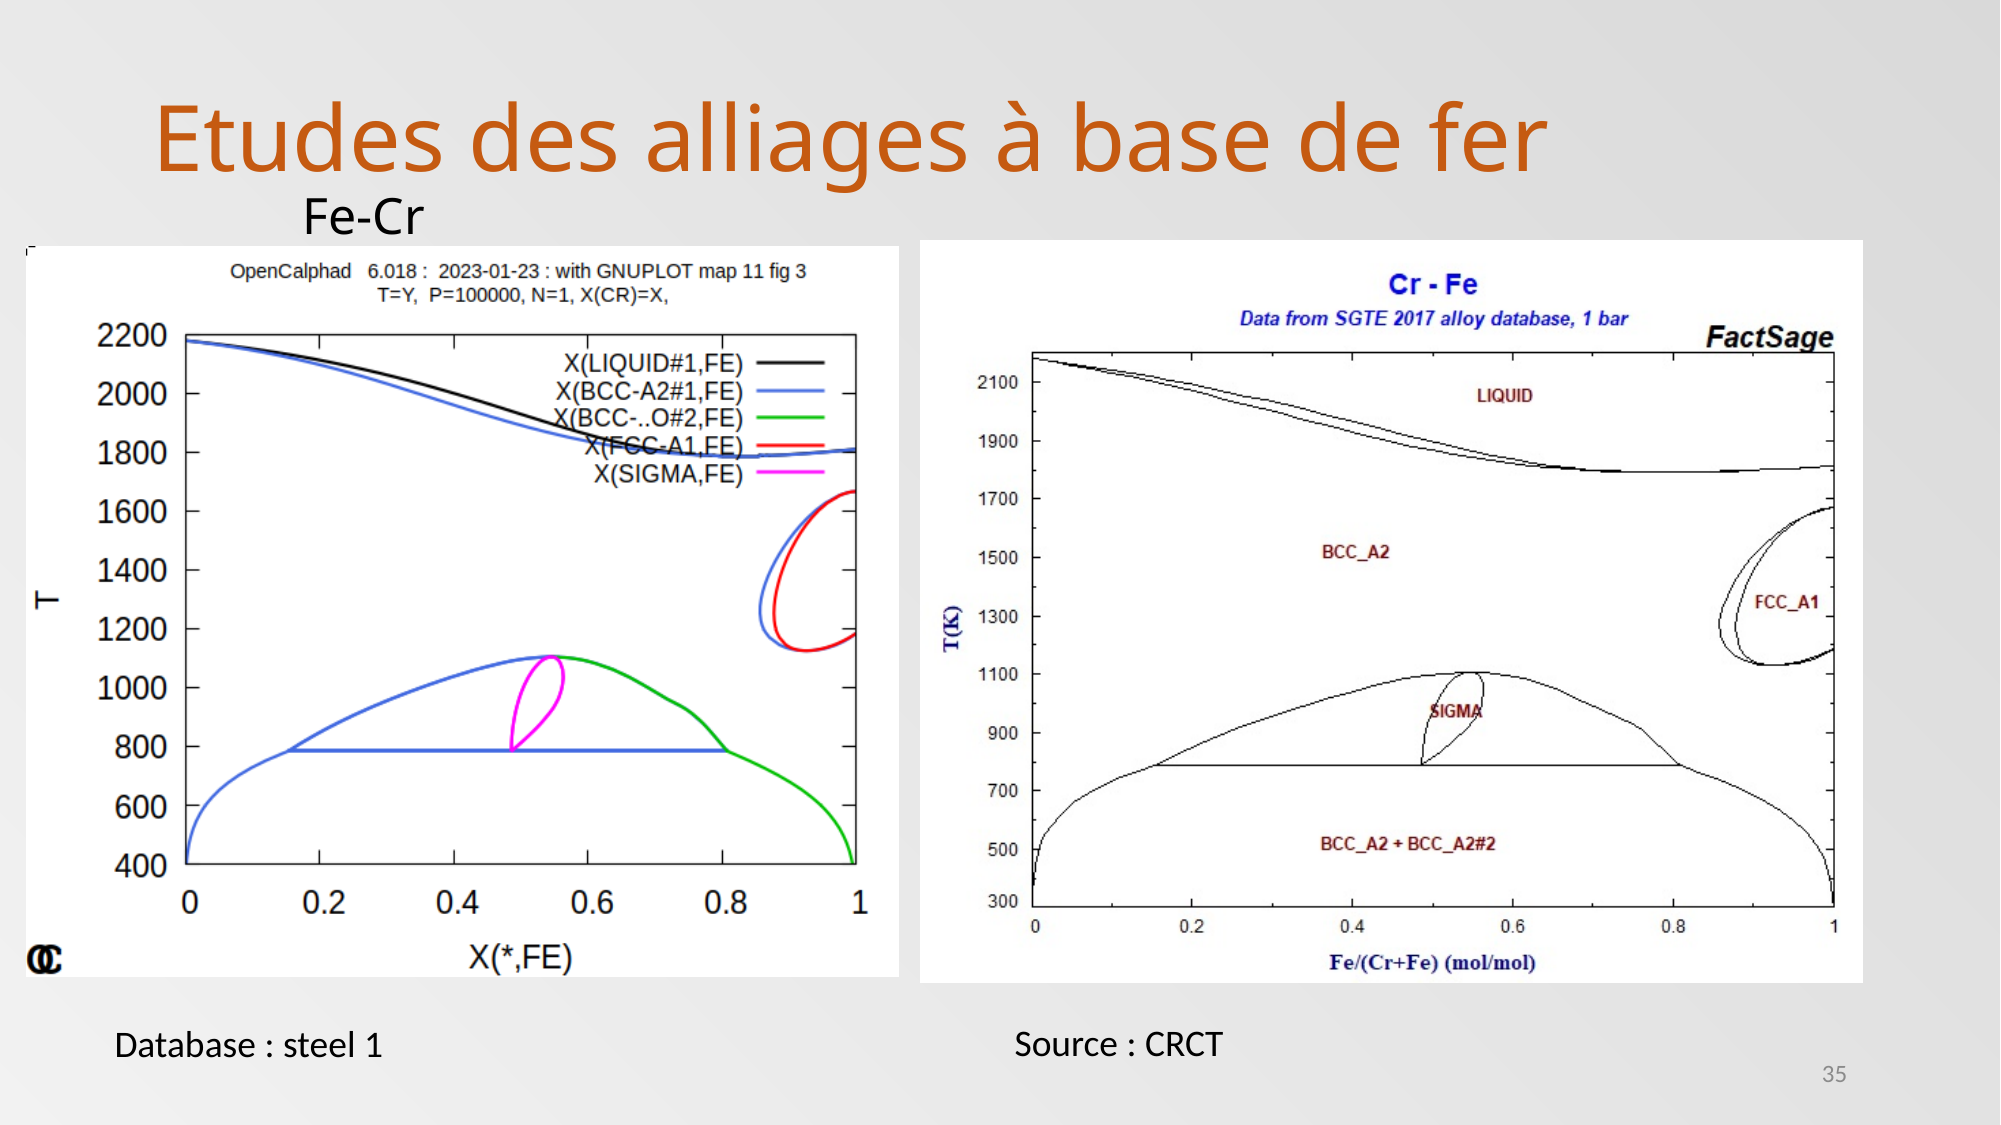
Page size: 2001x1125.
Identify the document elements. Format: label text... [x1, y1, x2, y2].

text_box Source : CRCT [999, 1012, 1450, 1072]
picture [26, 246, 899, 977]
picture [920, 240, 1863, 983]
text_box Database : steel 1 [99, 1012, 550, 1073]
title Etudes des alliages à base de fer Fe-Cr [137, 59, 1863, 278]
slide_number 35 [1412, 1042, 1863, 1103]
